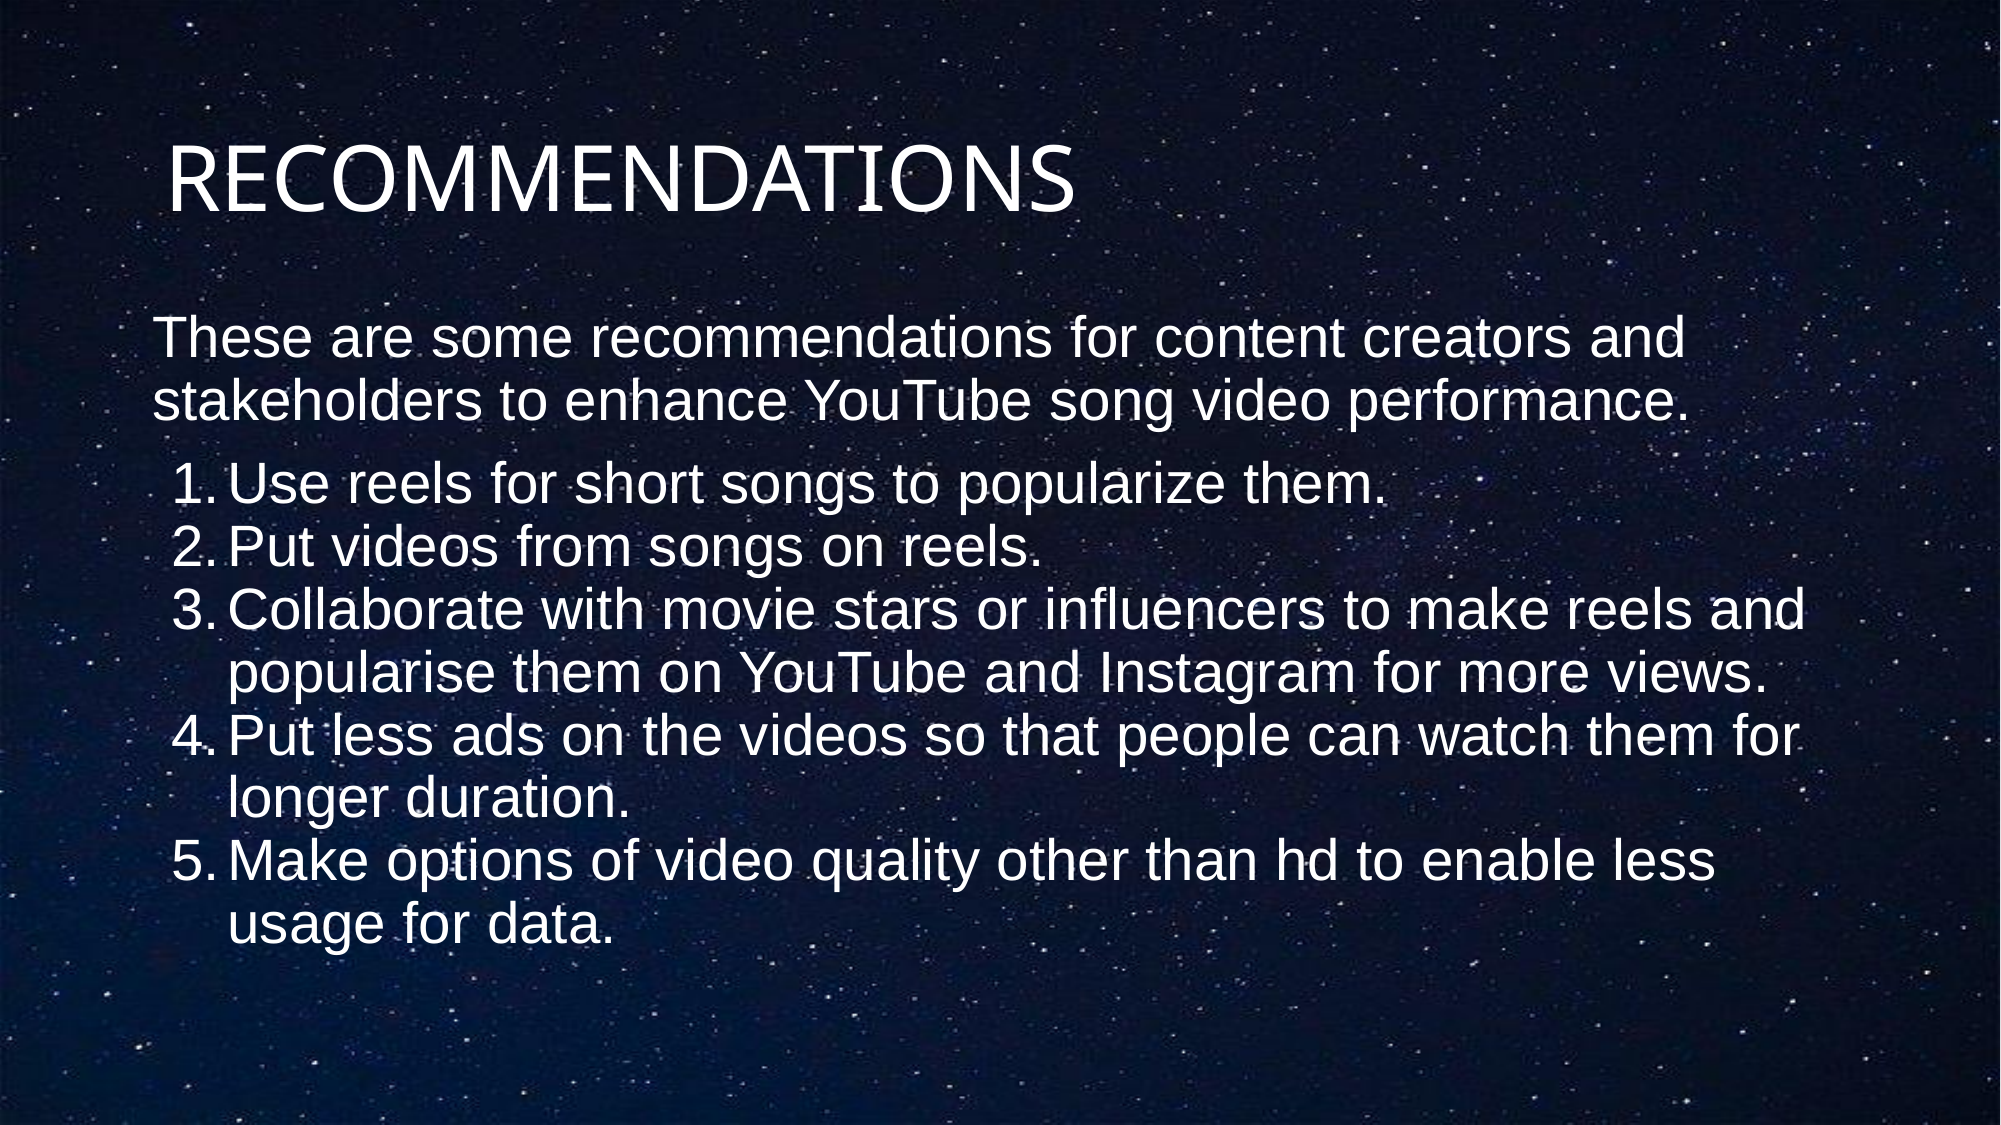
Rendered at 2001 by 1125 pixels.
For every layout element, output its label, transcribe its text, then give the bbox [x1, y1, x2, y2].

picture [0, 0, 2001, 1125]
list These are some recommendations for content creators and stakeholders to enhance YouTube song video performance. Use reels for short songs to popularize them. Put videos from songs on reels. Collaborate with movie stars or influencers to make reels and popularise them on YouTube and Instagram for more views. Put less ads on the videos so that people can watch them for longer duration. Make options of video quality other than hd to enable less usage for data. [137, 299, 1863, 1014]
title RECOMMENDATIONS [149, 104, 1875, 259]
